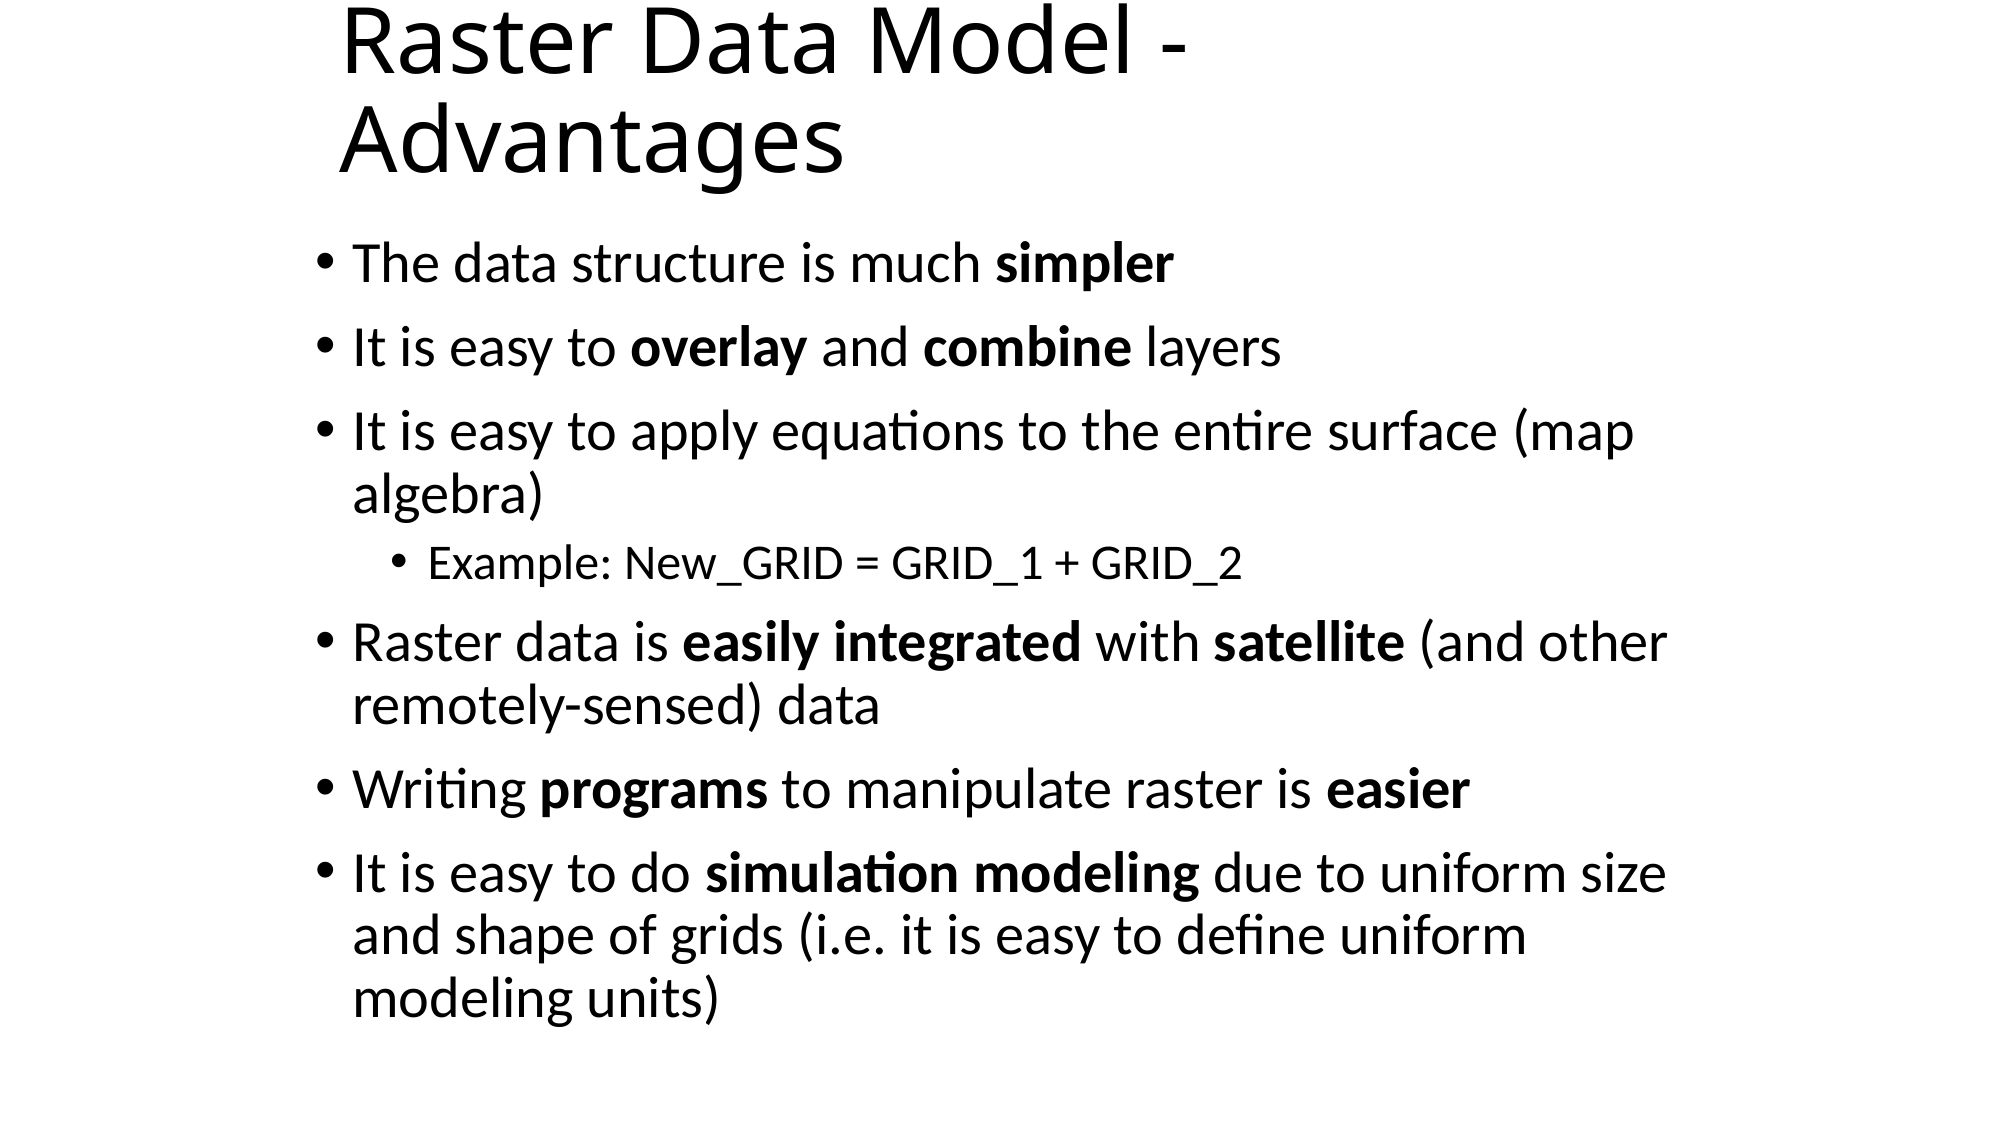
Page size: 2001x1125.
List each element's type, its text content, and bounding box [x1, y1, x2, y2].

list The data structure is much simpler It is easy to overlay and combine layers It is easy to apply equations to the entire surface (map algebra) Example: New_GRID = GRID_1 + GRID_2 Raster data is easily integrated with satellite (and other remotely-sensed) data Writing programs to manipulate raster is easier It is easy to do simulation modeling due to uniform size and shape of grids (i.e. it is easy to define uniform modeling units) [300, 224, 1688, 1125]
title Raster Data Model - Advantages [324, 0, 1675, 188]
